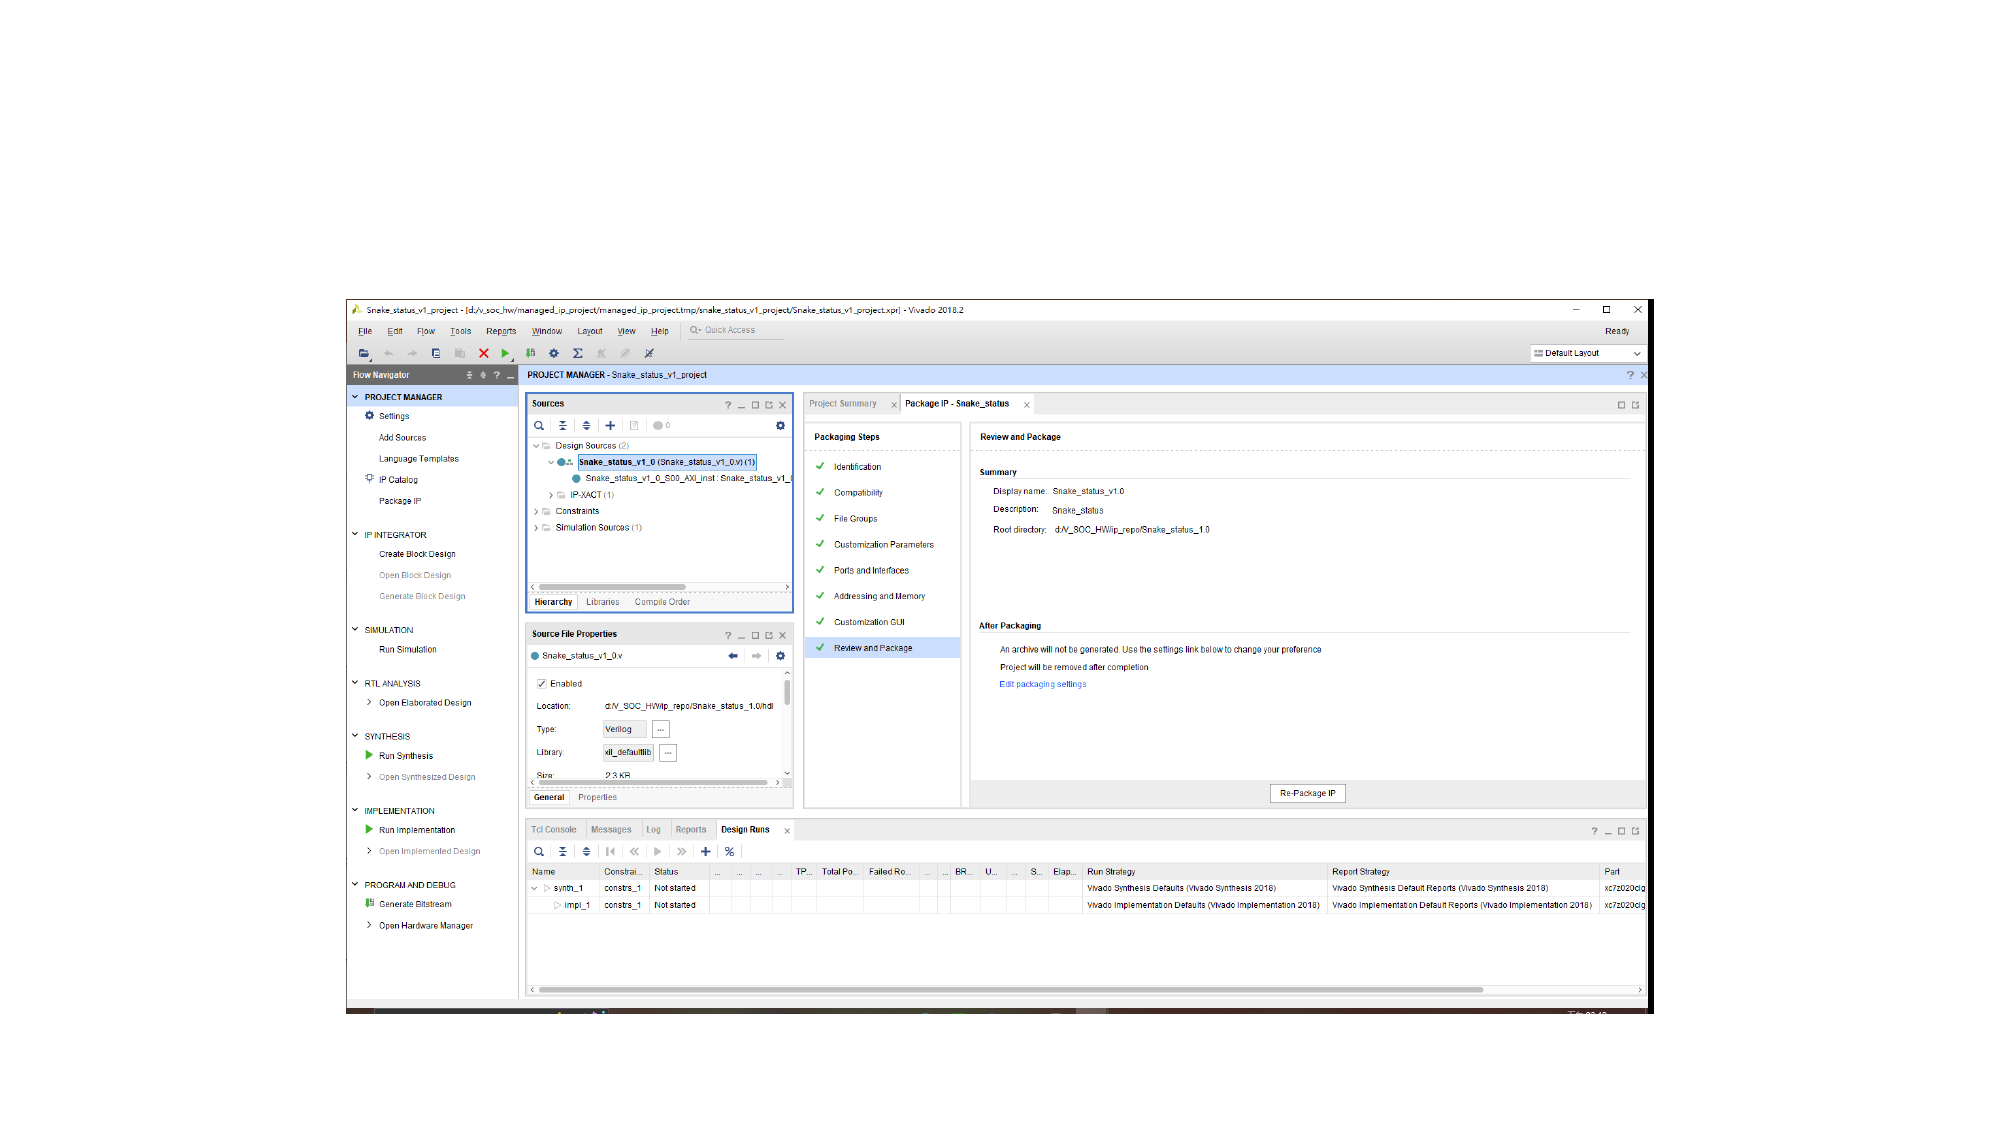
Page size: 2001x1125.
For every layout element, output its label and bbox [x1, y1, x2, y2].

list [345, 299, 1654, 1014]
